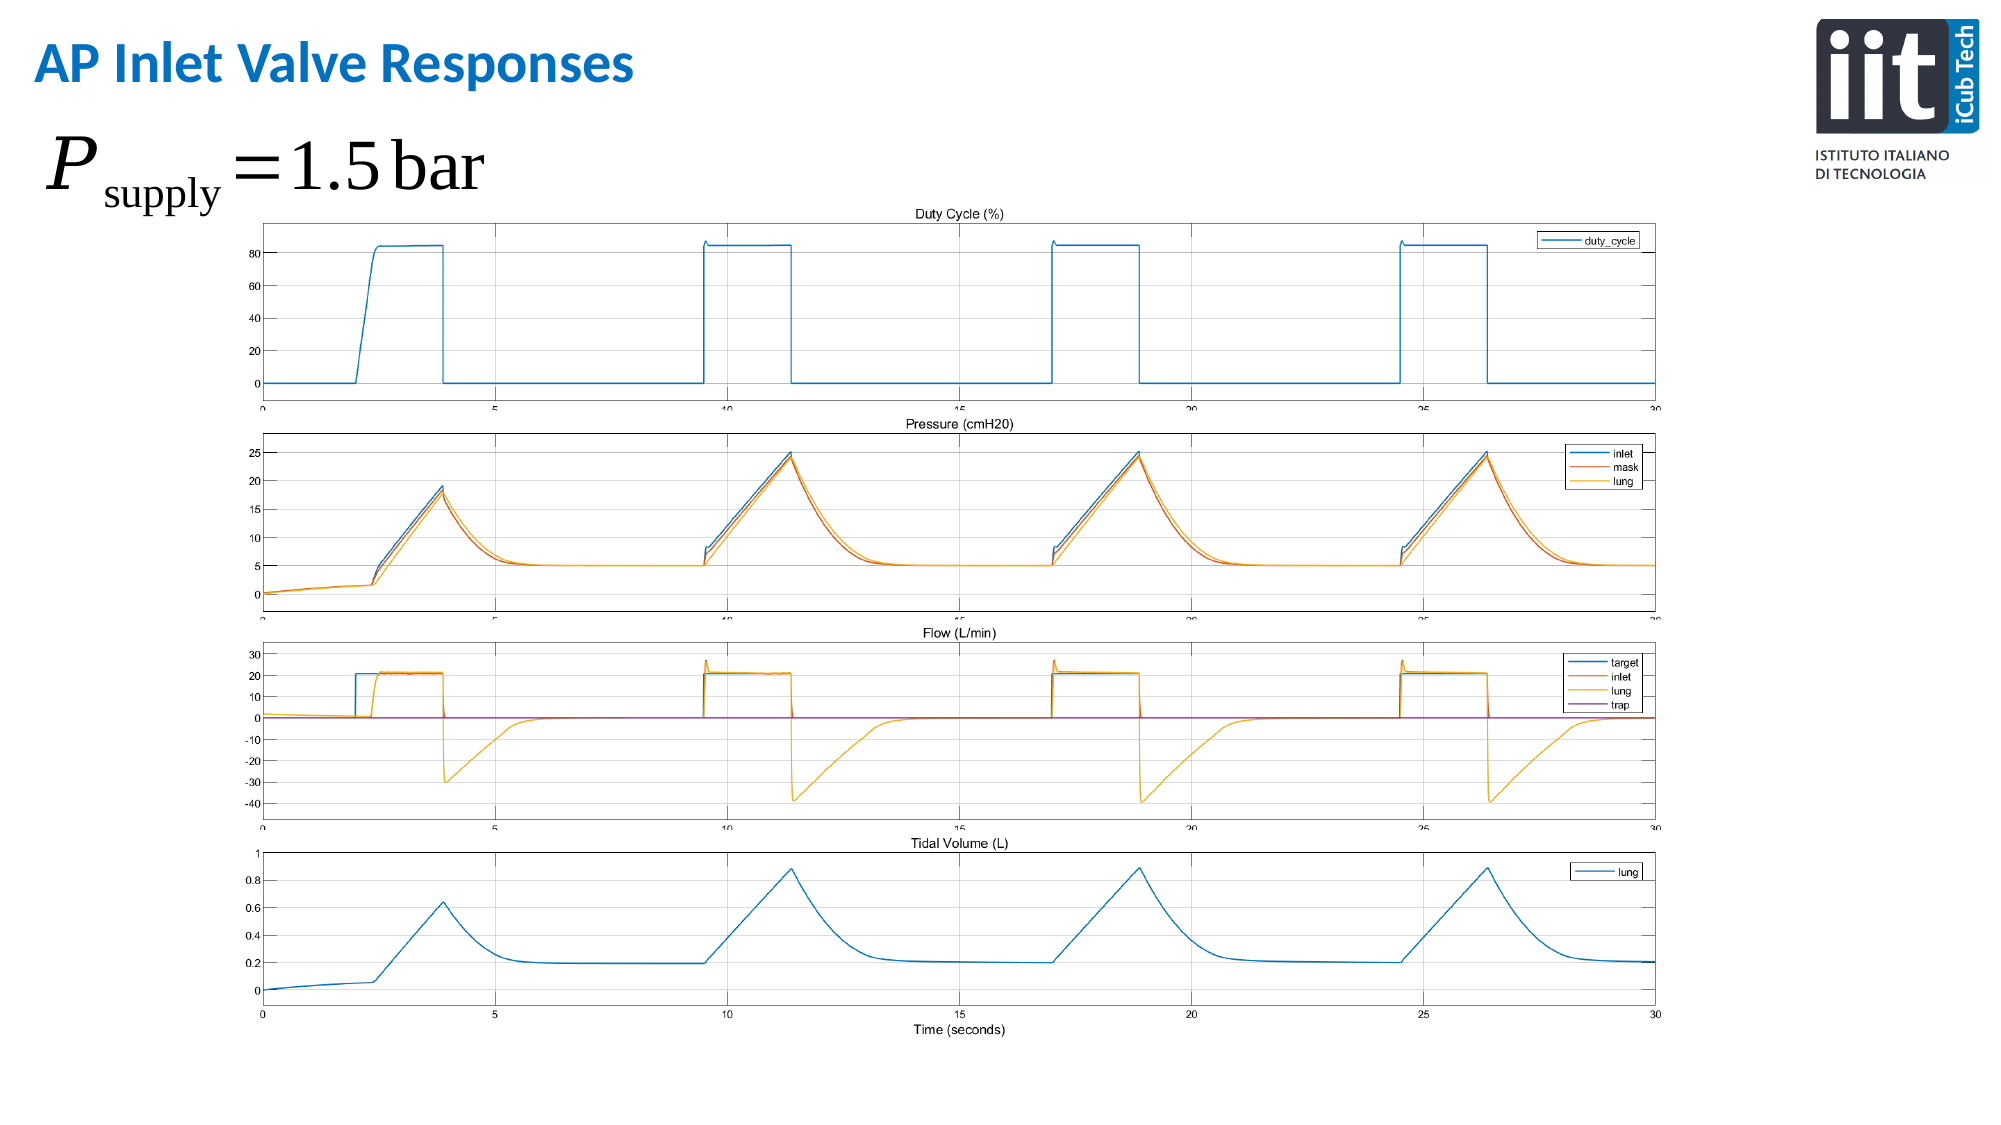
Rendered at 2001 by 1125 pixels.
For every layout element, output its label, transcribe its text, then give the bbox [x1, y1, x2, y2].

text_box AP Inlet Valve Responses [19, 17, 650, 102]
picture [1809, 13, 1986, 185]
picture [244, 202, 1668, 1041]
